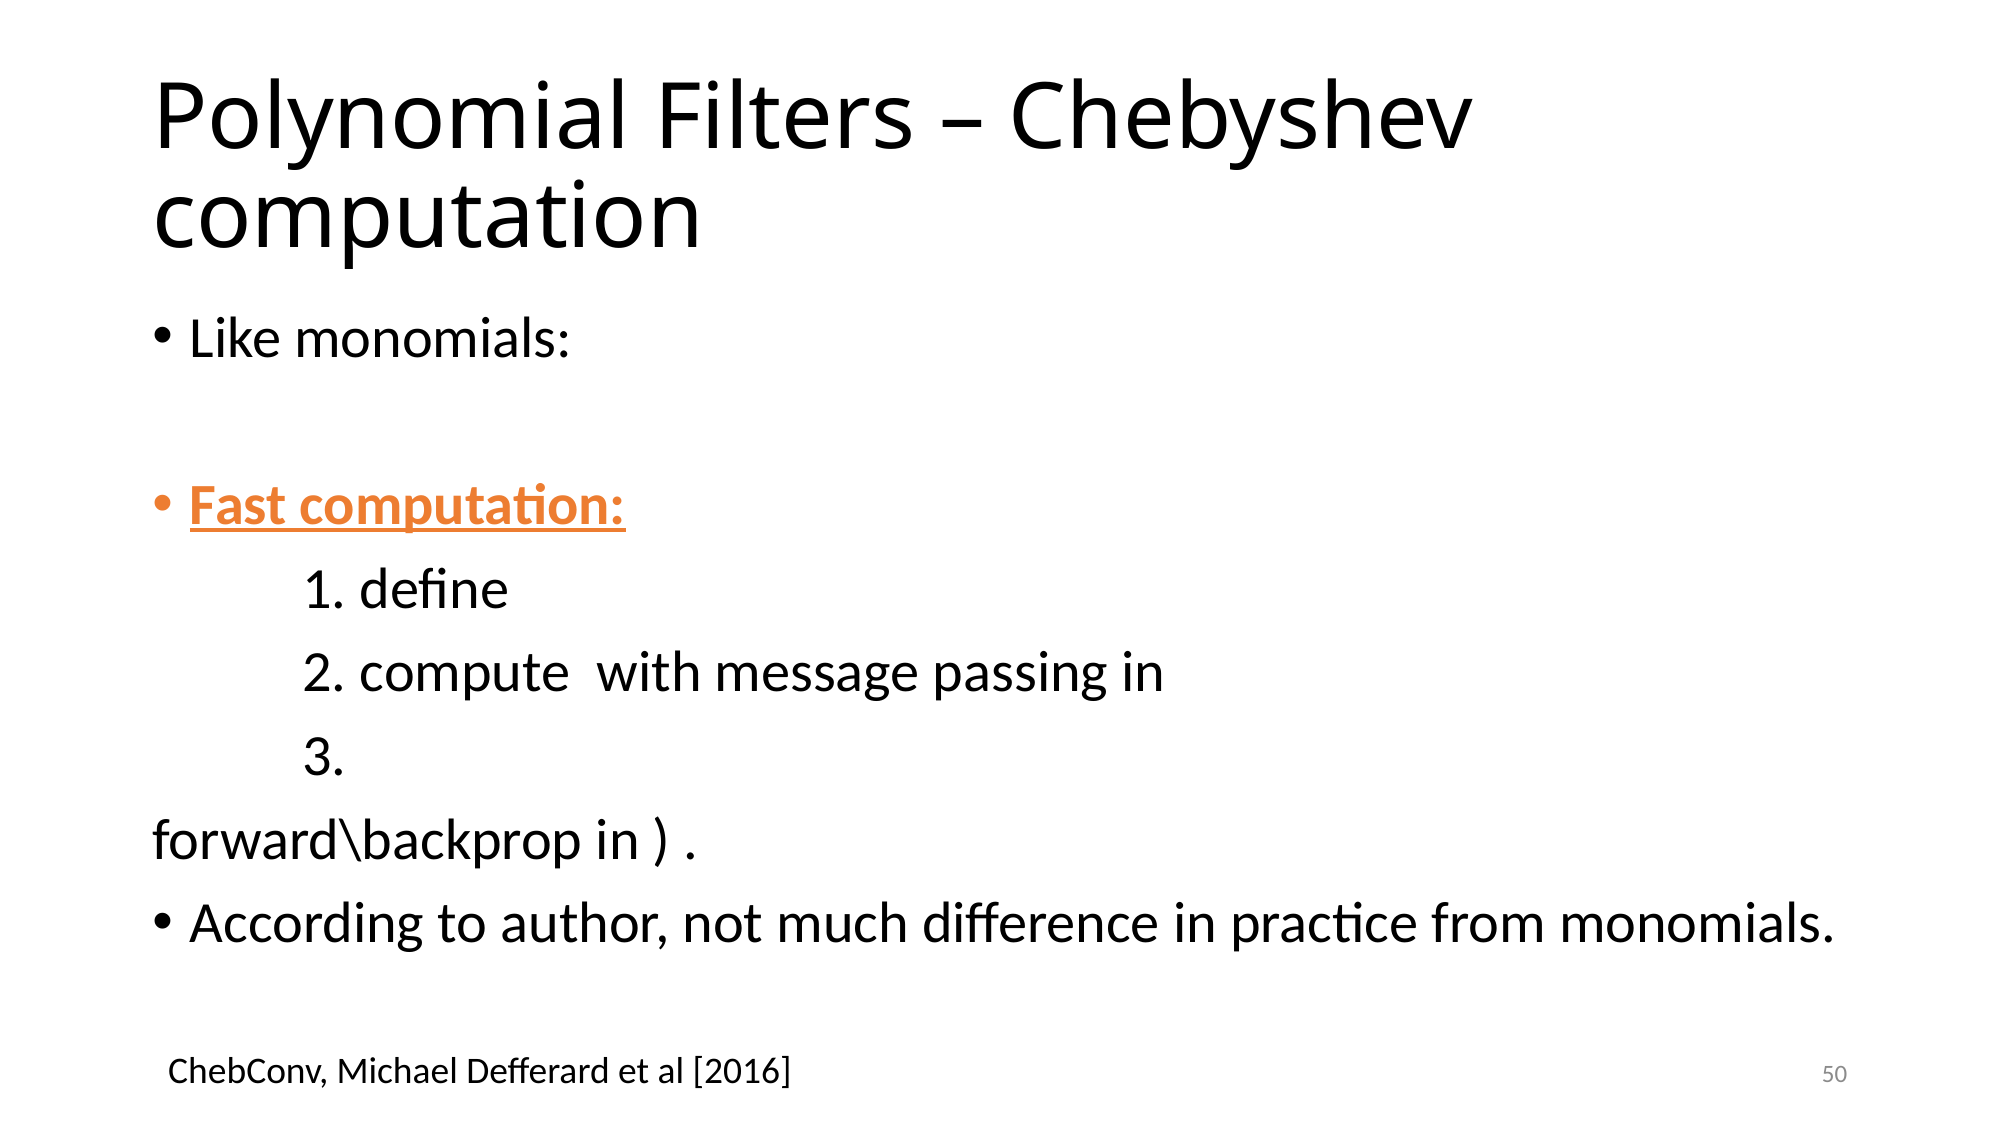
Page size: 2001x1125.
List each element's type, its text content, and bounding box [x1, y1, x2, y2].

slide_number 50 [1412, 1042, 1863, 1103]
text_box ChebConv, Michael Defferard et al [2016] [153, 1038, 1061, 1099]
title Polynomial Filters – Chebyshev computation [137, 59, 1863, 278]
